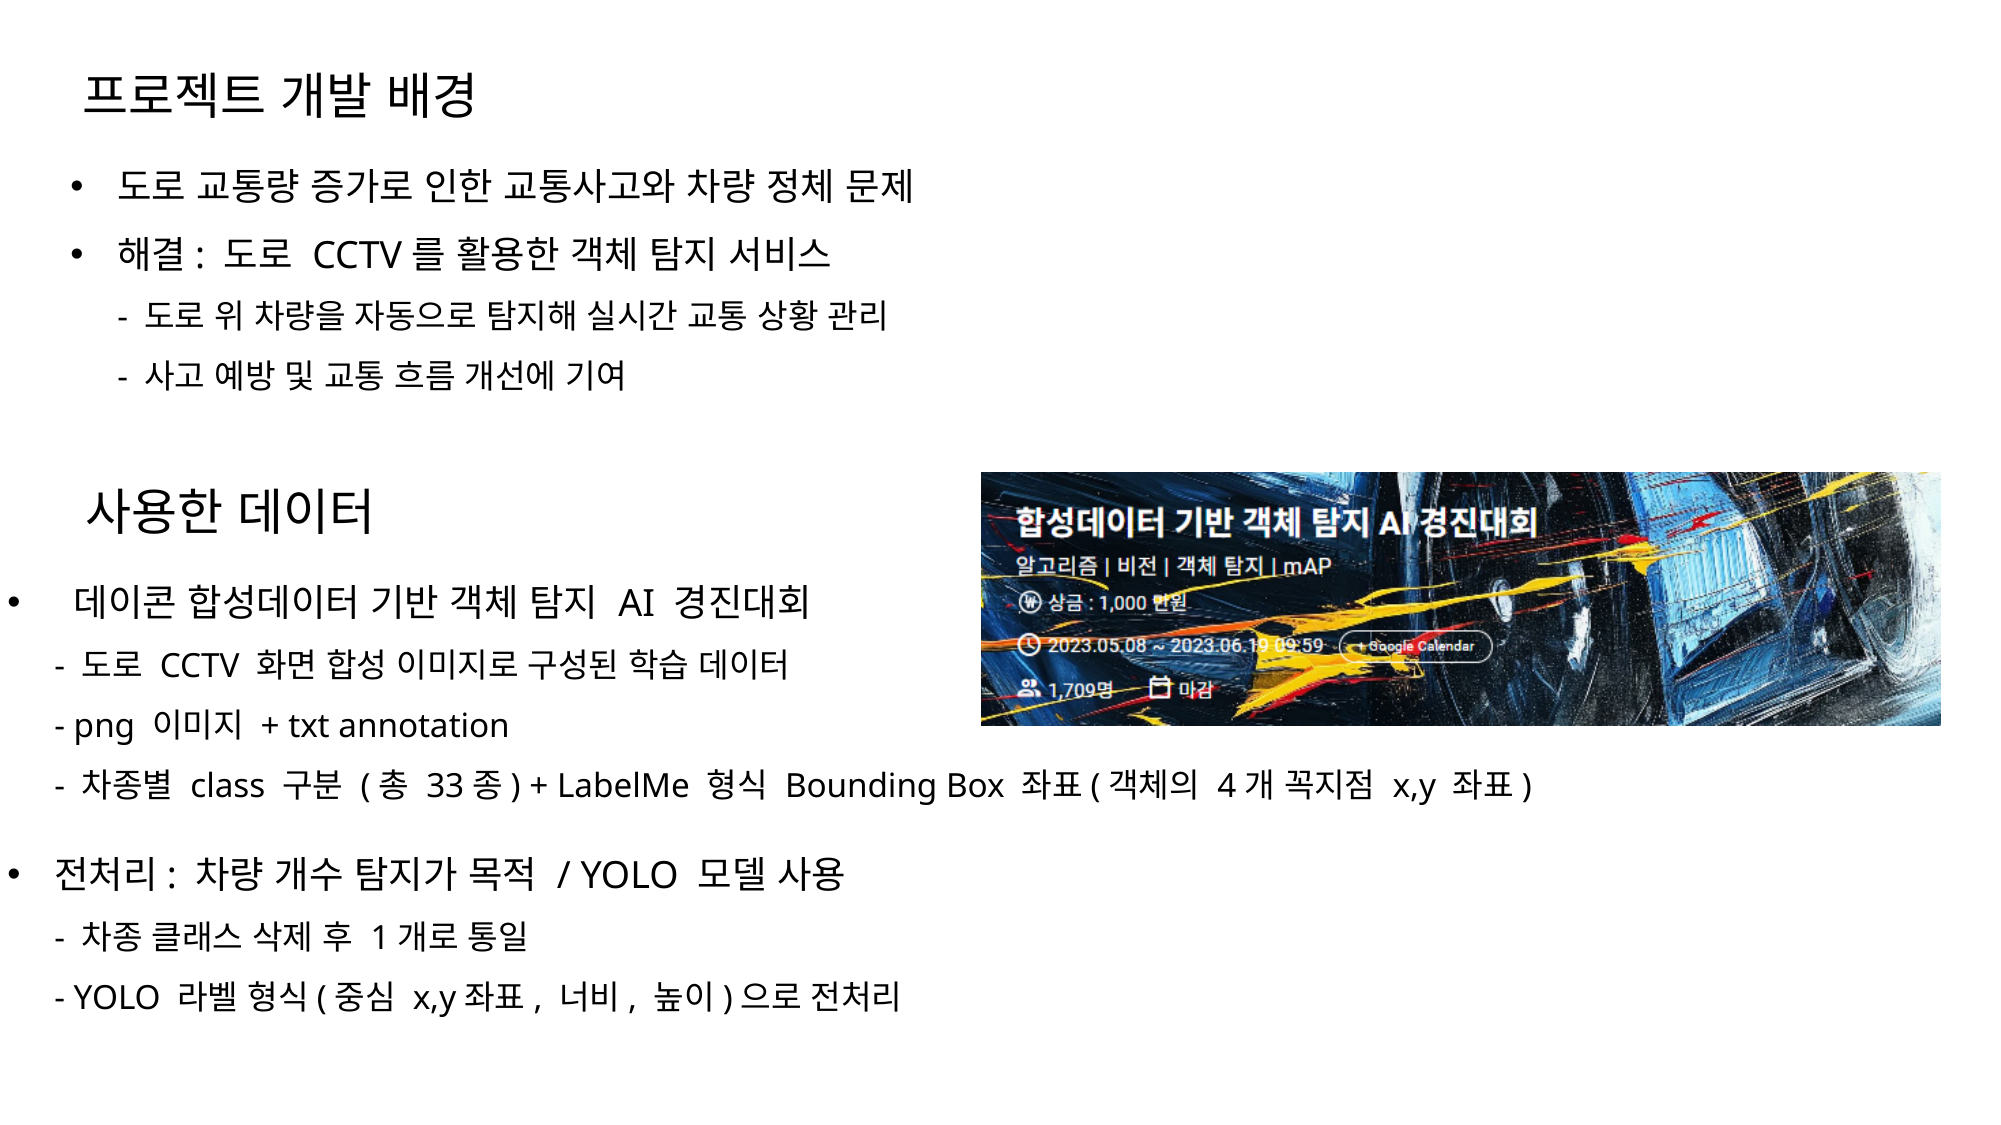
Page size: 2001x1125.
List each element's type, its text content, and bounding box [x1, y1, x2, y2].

text_box 데이콘 합성데이터 기반 객체 탐지 AI 경진대회 - 도로 CCTV 화면 합성 이미지로 구성된 학습 데이터 - png 이미지 + txt annotation - 차종별 class 구분 (총 33종) + LabelMe 형식 Bounding Box 좌표(객체의 4개 꼭지점 x,y 좌표) 전처리: 차량 개수 탐지가 목적 / YOLO 모델 사용 - 차종 클래스 삭제 후 1개로 통일 - YOLO 라벨 형식(중심 x,y좌표, 너비, 높이)으로 전처리 [0, 549, 1547, 1024]
text_box 사용한 데이터 [71, 473, 391, 549]
picture [981, 472, 1941, 726]
text_box 도로 교통량 증가로 인한 교통사고와 차량 정체 문제 해결: 도로 CCTV를 활용한 객체 탐지 서비스 - 도로 위 차량을 자동으로 탐지해 실시간 교통 상황 관리 - 사고 예방 및 교통 흐름 개선에 기여 [55, 133, 930, 403]
text_box 프로젝트 개발 배경 [68, 57, 494, 133]
